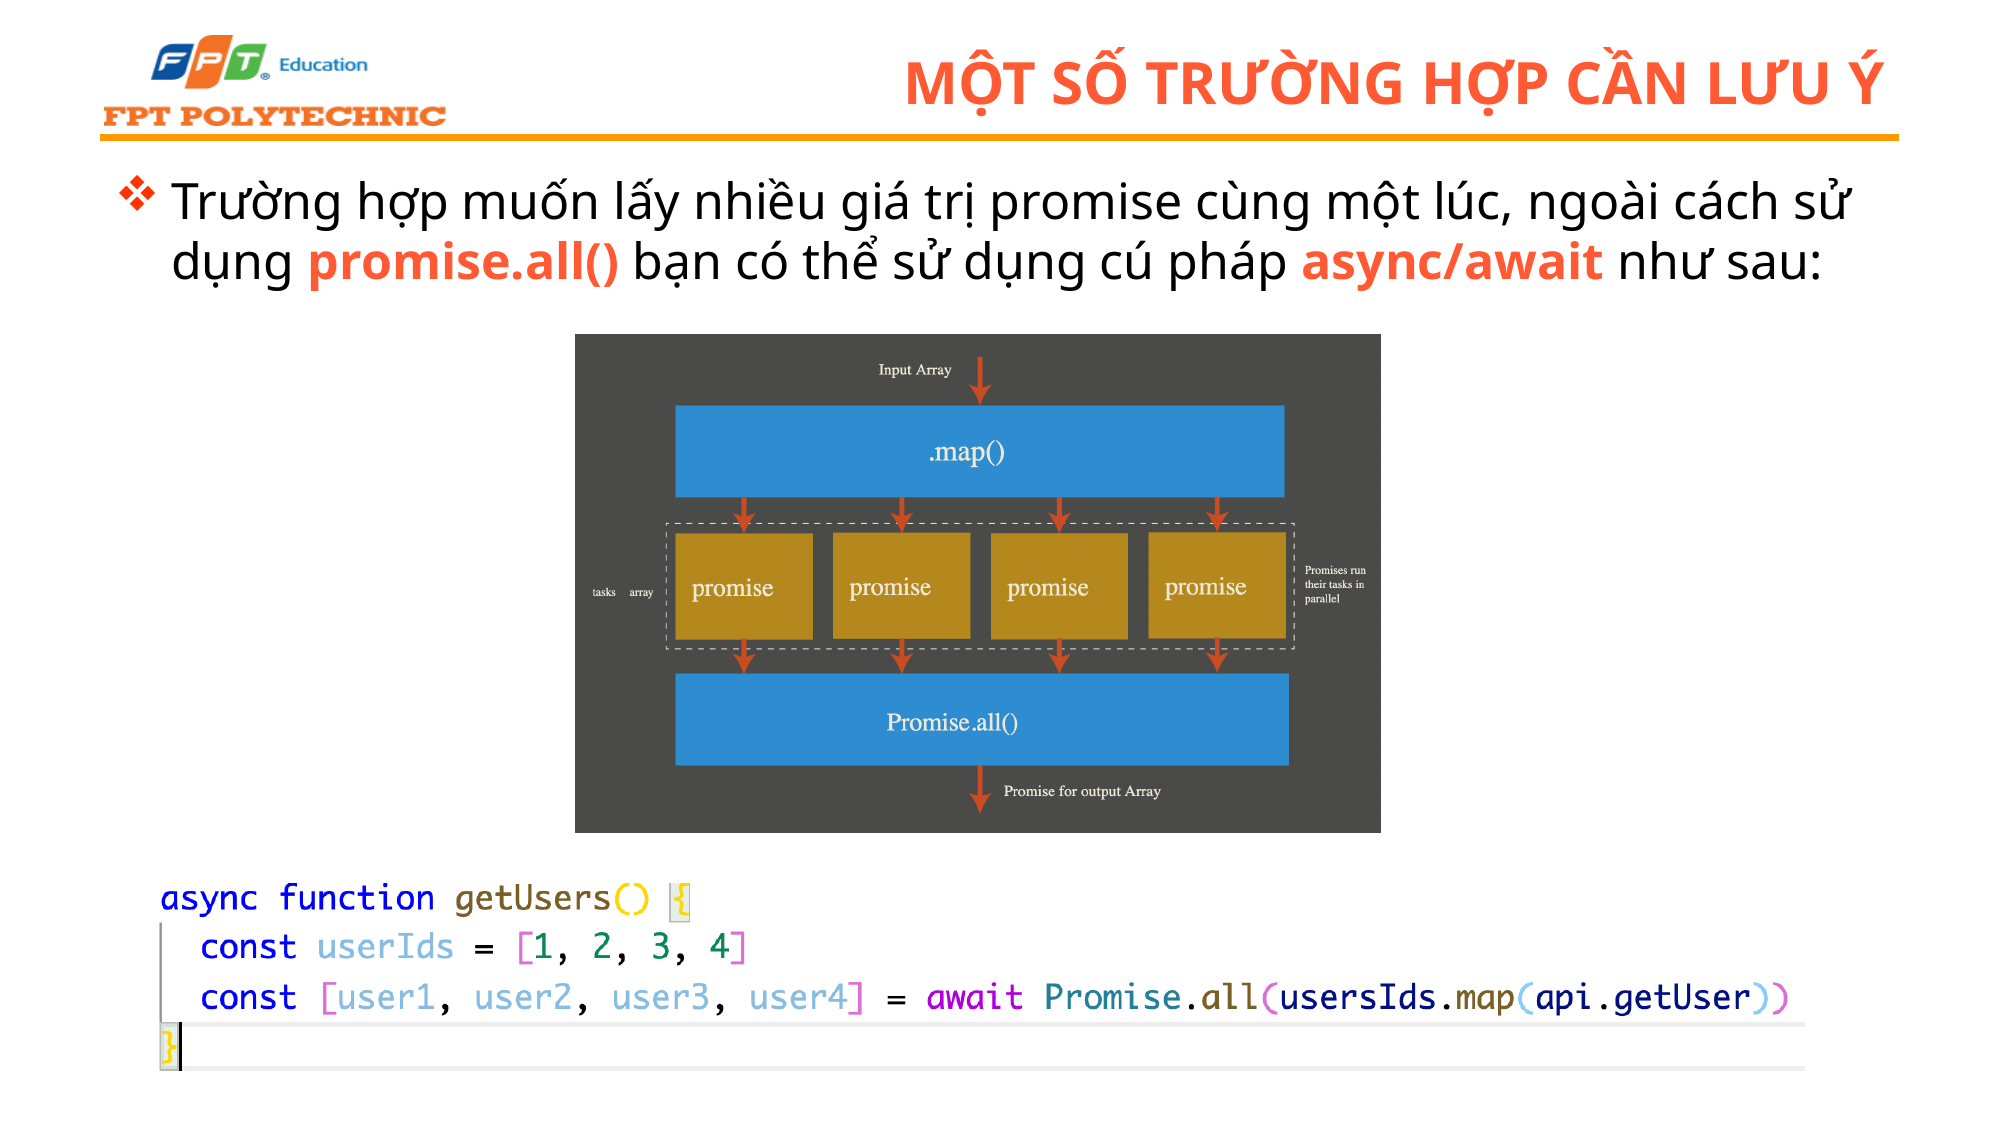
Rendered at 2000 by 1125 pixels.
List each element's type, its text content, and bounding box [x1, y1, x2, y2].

picture [104, 35, 450, 126]
list Trường hợp muốn lấy nhiều giá trị promise cùng một lúc, ngoài cách sử dụng promise.all() bạn có thể sử dụng cú pháp async/await như sau: [99, 162, 1902, 1005]
title Một số trường hợp cần lưu ý [449, 45, 1900, 126]
picture [151, 883, 1805, 1081]
picture [575, 334, 1381, 833]
